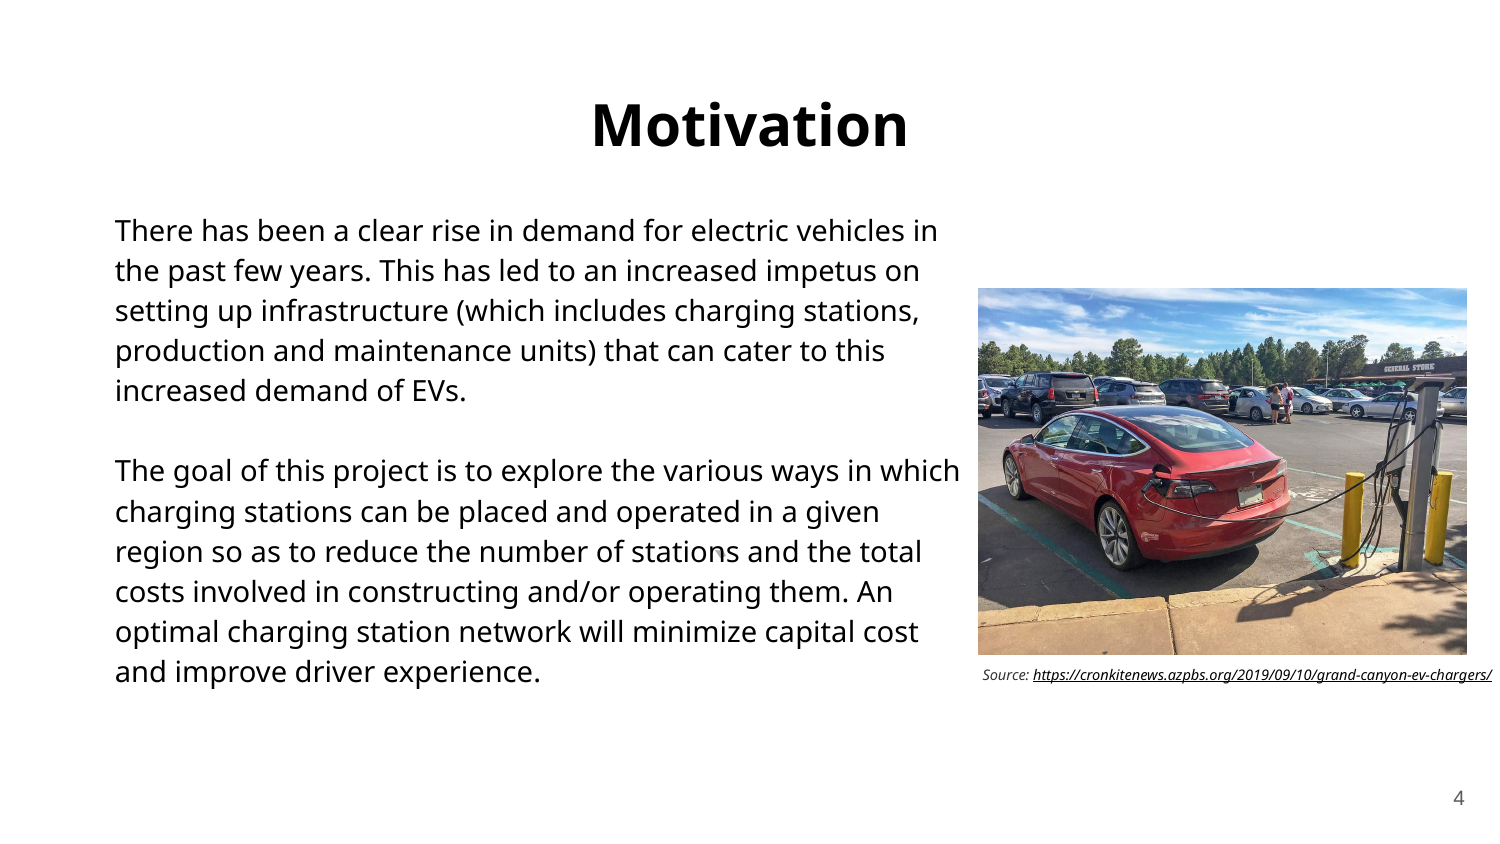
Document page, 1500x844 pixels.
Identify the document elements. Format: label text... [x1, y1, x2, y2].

list There has been a clear rise in demand for electric vehicles in the past few years. This has led to an increased impetus on setting up infrastructure (which includes charging stations, production and maintenance units) that can cater to this increased demand of EVs. The goal of this project is to explore the various ways in which charging stations can be placed and operated in a given region so as to reduce the number of stations and the total costs involved in constructing and/or operating them. An optimal charging station network will minimize capital cost and improve driver experience. [99, 191, 979, 753]
title Motivation [51, 72, 1449, 167]
text_box Source: https://cronkitenews.azpbs.org/2019/09/10/grand-canyon-ev-chargers/ [967, 655, 1500, 695]
slide_number ‹#› [1389, 764, 1480, 830]
picture [978, 288, 1468, 656]
